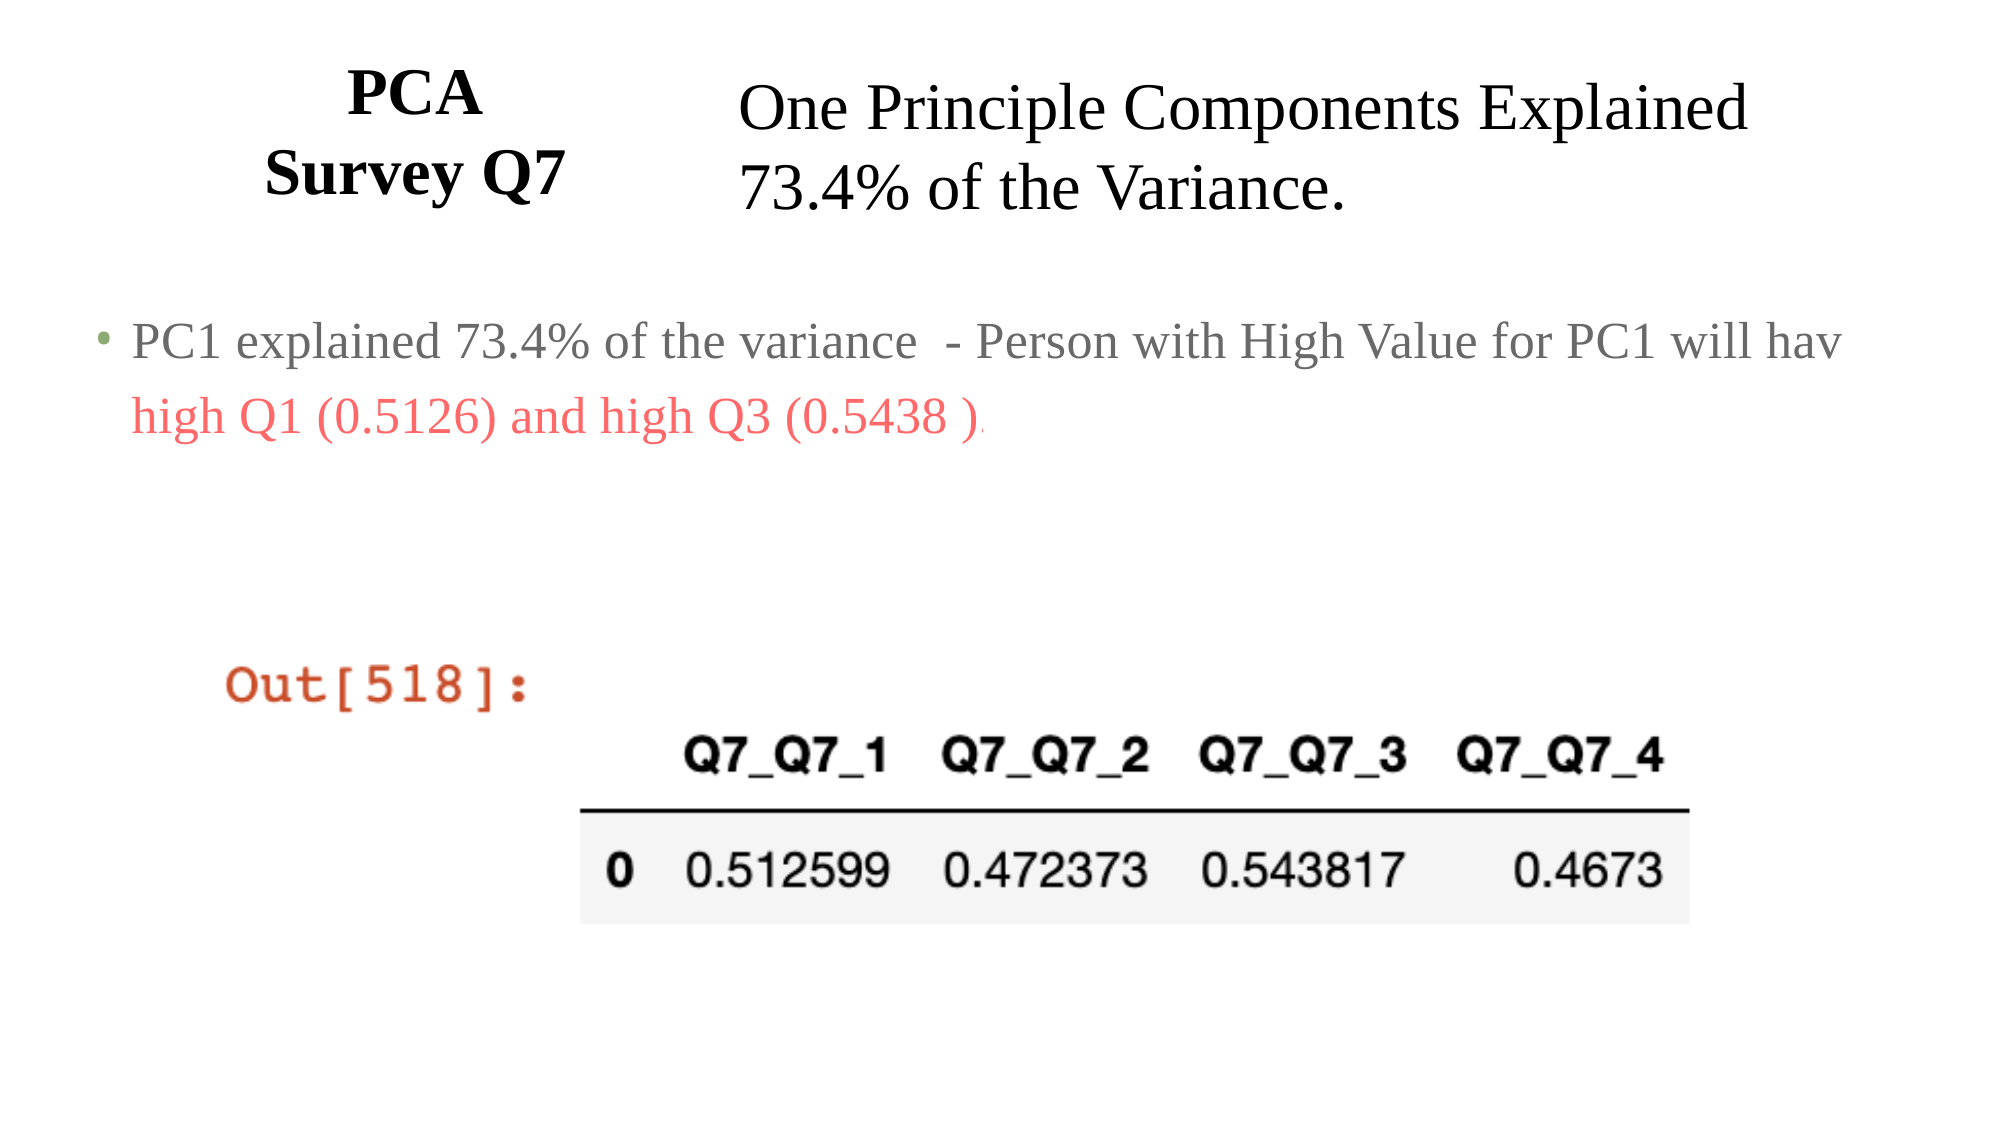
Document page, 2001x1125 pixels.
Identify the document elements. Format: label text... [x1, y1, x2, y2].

title PCA Survey Q7 [0, 48, 855, 291]
picture [178, 628, 1801, 937]
text_box One Principle Components Explained 73.4% of the Variance. [723, 55, 1878, 293]
list PC1 explained 73.4% of the variance - Person with High Value for PC1 will have high Q1 (0.5126) and high Q3 (0.5438 ). [94, 293, 1953, 563]
